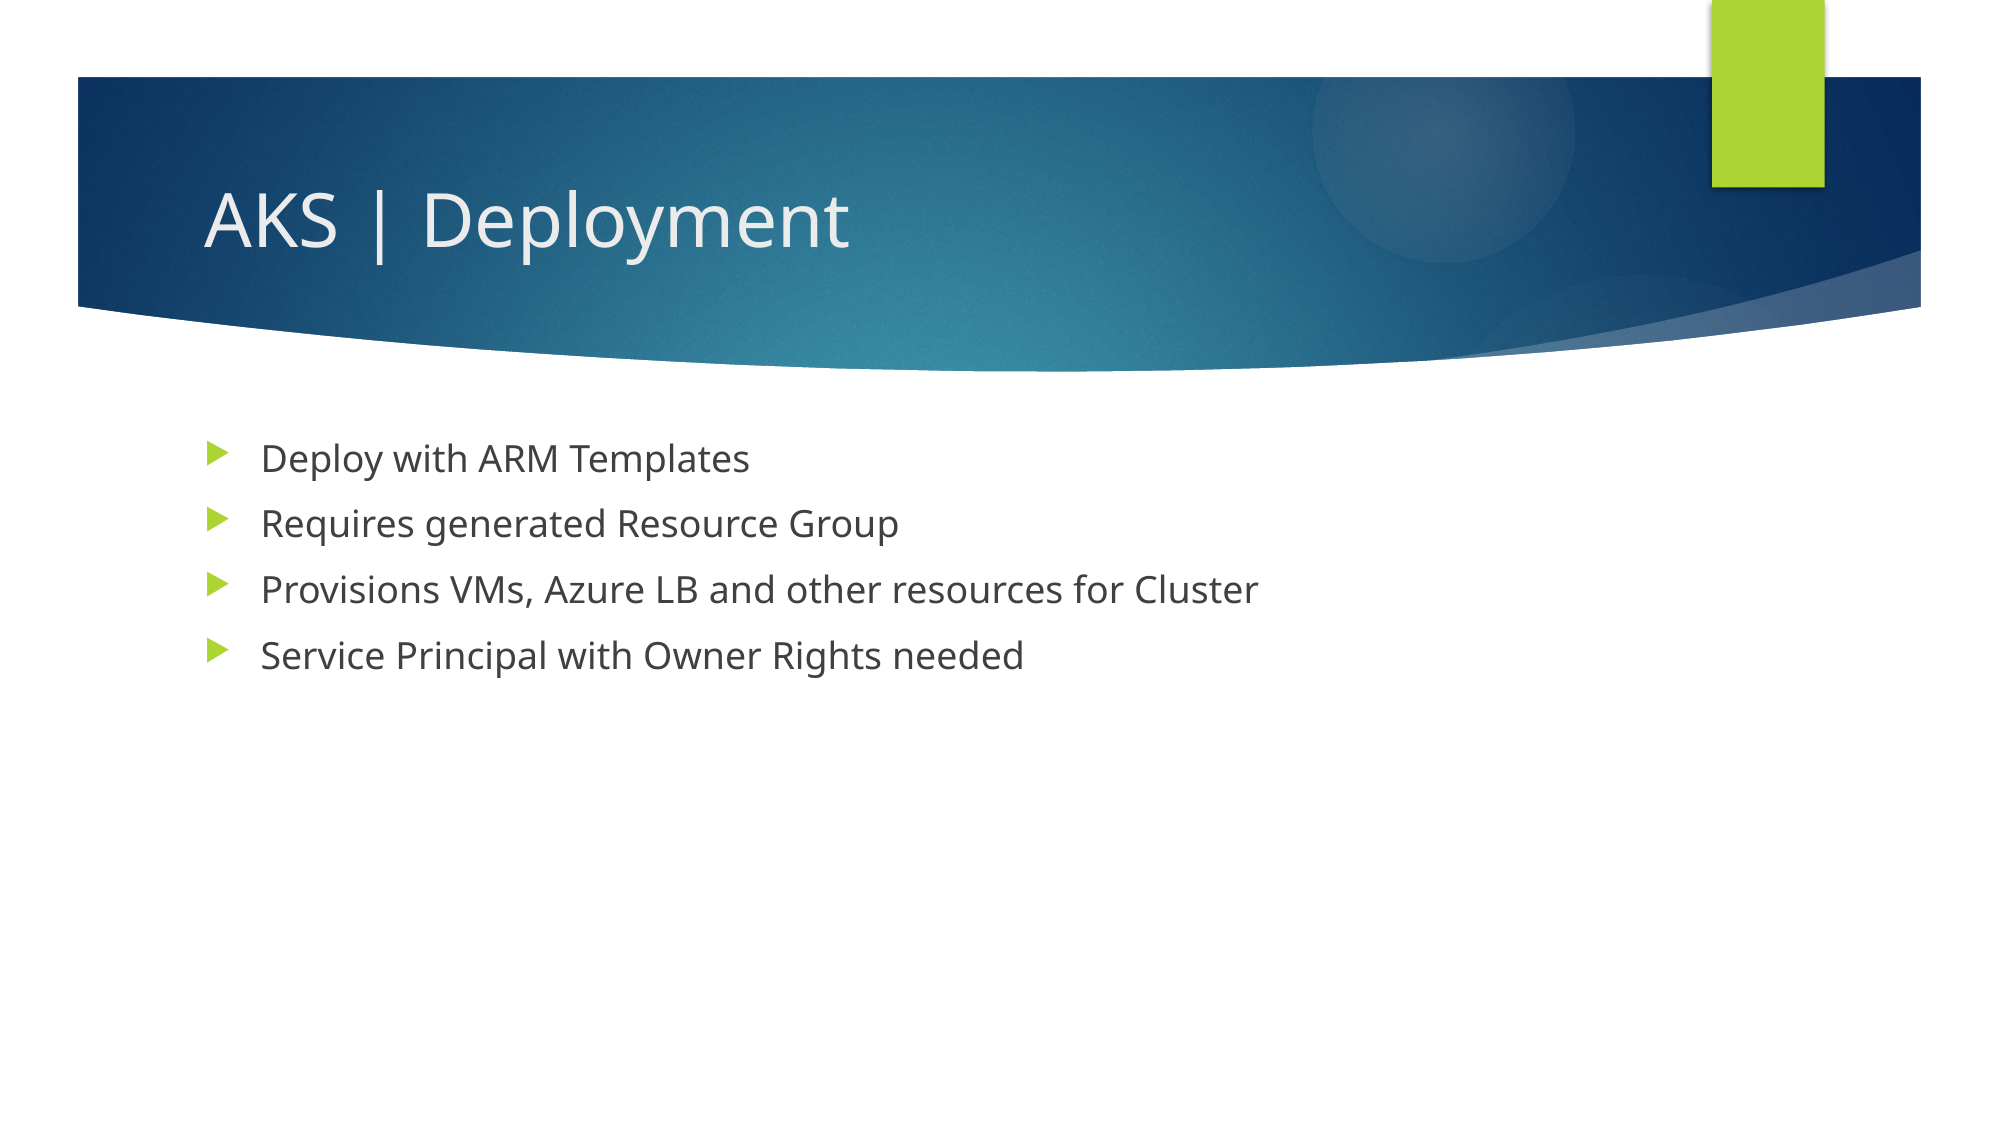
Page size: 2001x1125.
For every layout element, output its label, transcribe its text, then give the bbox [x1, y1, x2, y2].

title AKS | Deployment [189, 159, 1627, 276]
list Deploy with ARM Templates Requires generated Resource Group Provisions VMs, Azure LB and other resources for Cluster Service Principal with Owner Rights needed [189, 427, 1627, 988]
